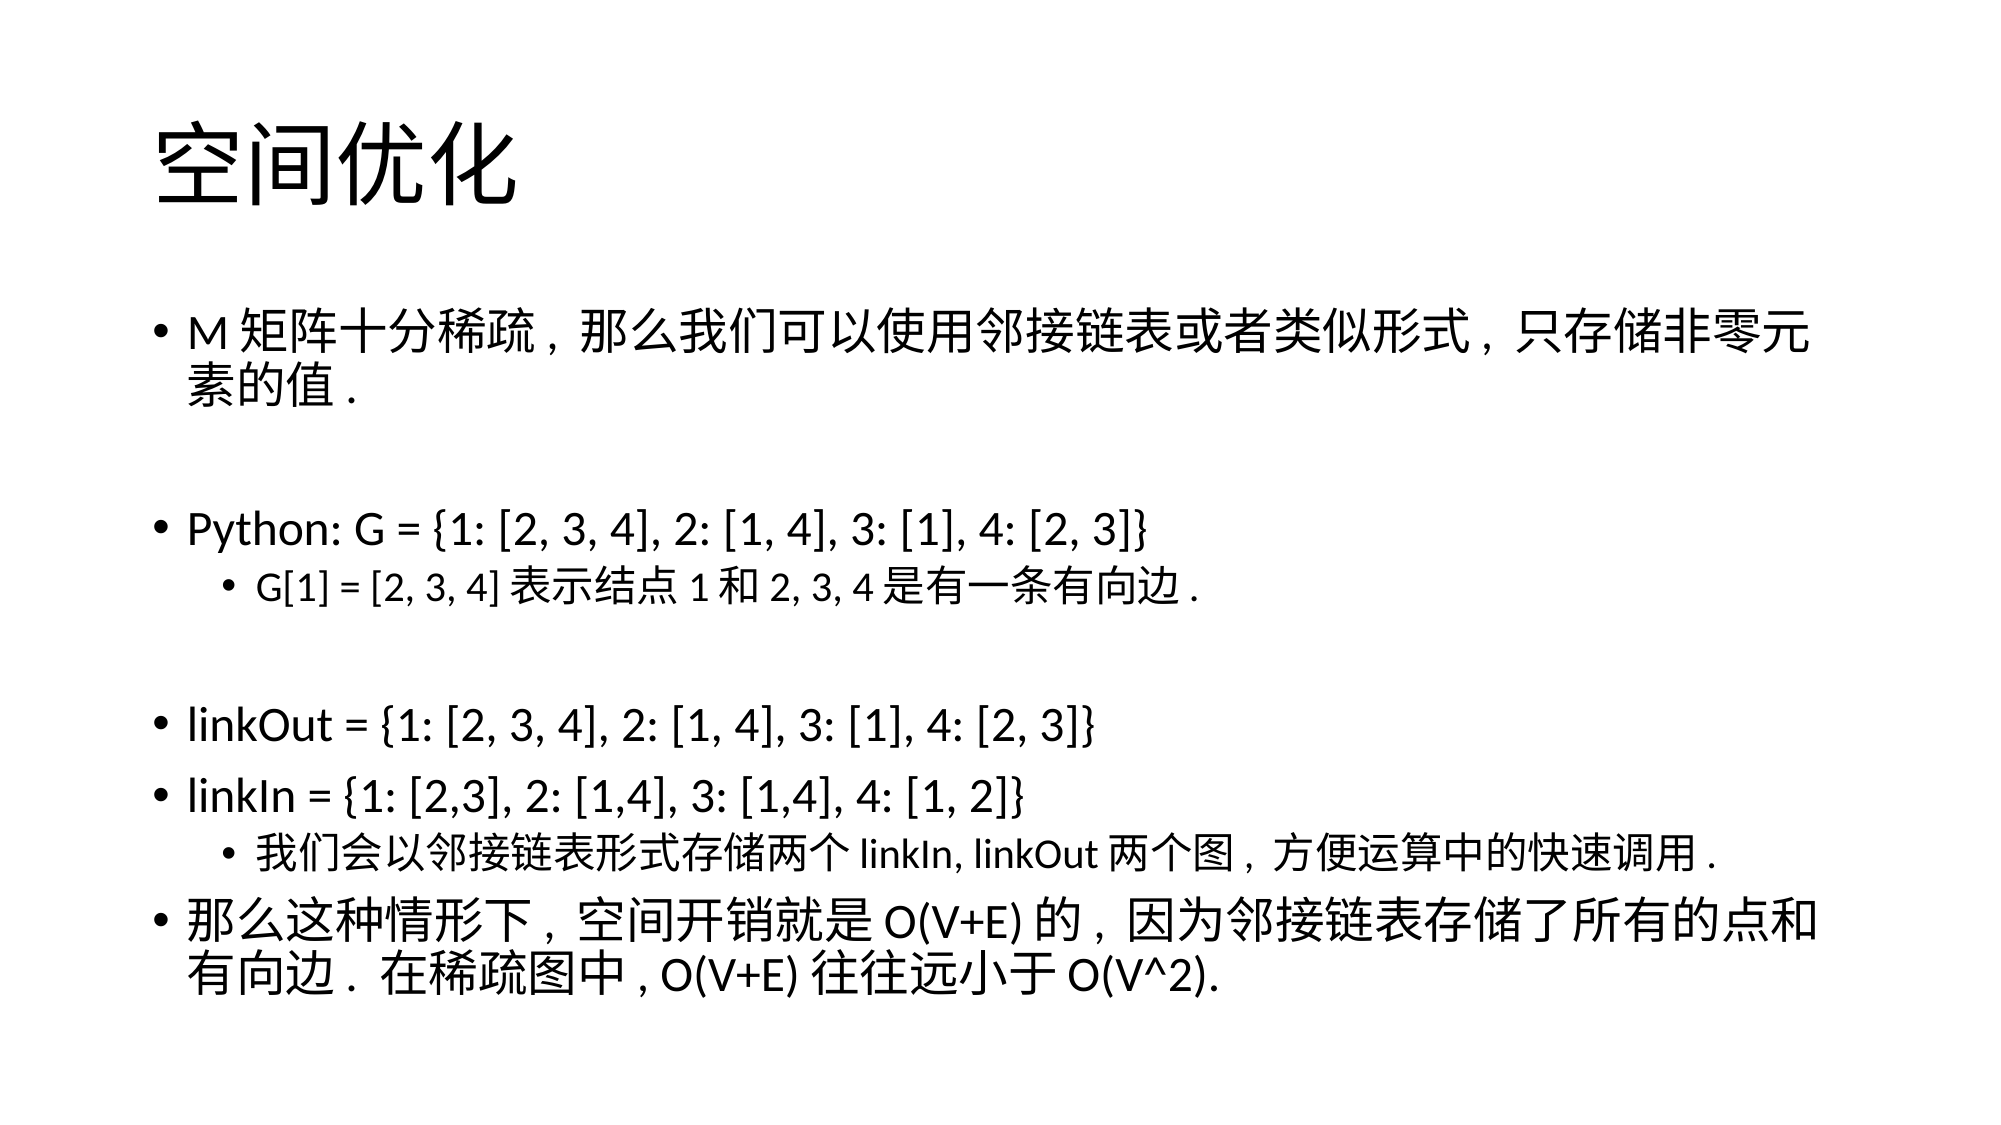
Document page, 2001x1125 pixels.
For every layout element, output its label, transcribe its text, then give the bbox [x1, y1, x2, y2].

title 空间优化 [137, 59, 1863, 278]
list M矩阵十分稀疏, 那么我们可以使用邻接链表或者类似形式, 只存储非零元素的值. Python: G = {1: [2, 3, 4], 2: [1, 4], 3: [1], 4: [2, 3]} G[1] = [2, 3, 4]表示结点1和2, 3, 4是有一条有向边. linkOut = {1: [2, 3, 4], 2: [1, 4], 3: [1], 4: [2, 3]} linkIn = {1: [2,3], 2: [1,4], 3: [1,4], 4: [1, 2]} 我们会以邻接链表形式存储两个linkIn, linkOut两个图, 方便运算中的快速调用. 那么这种情形下, 空间开销就是O(V+E)的, 因为邻接链表存储了所有的点和有向边. 在稀疏图中, O(V+E)往往远小于O(V^2). [137, 299, 1863, 1014]
